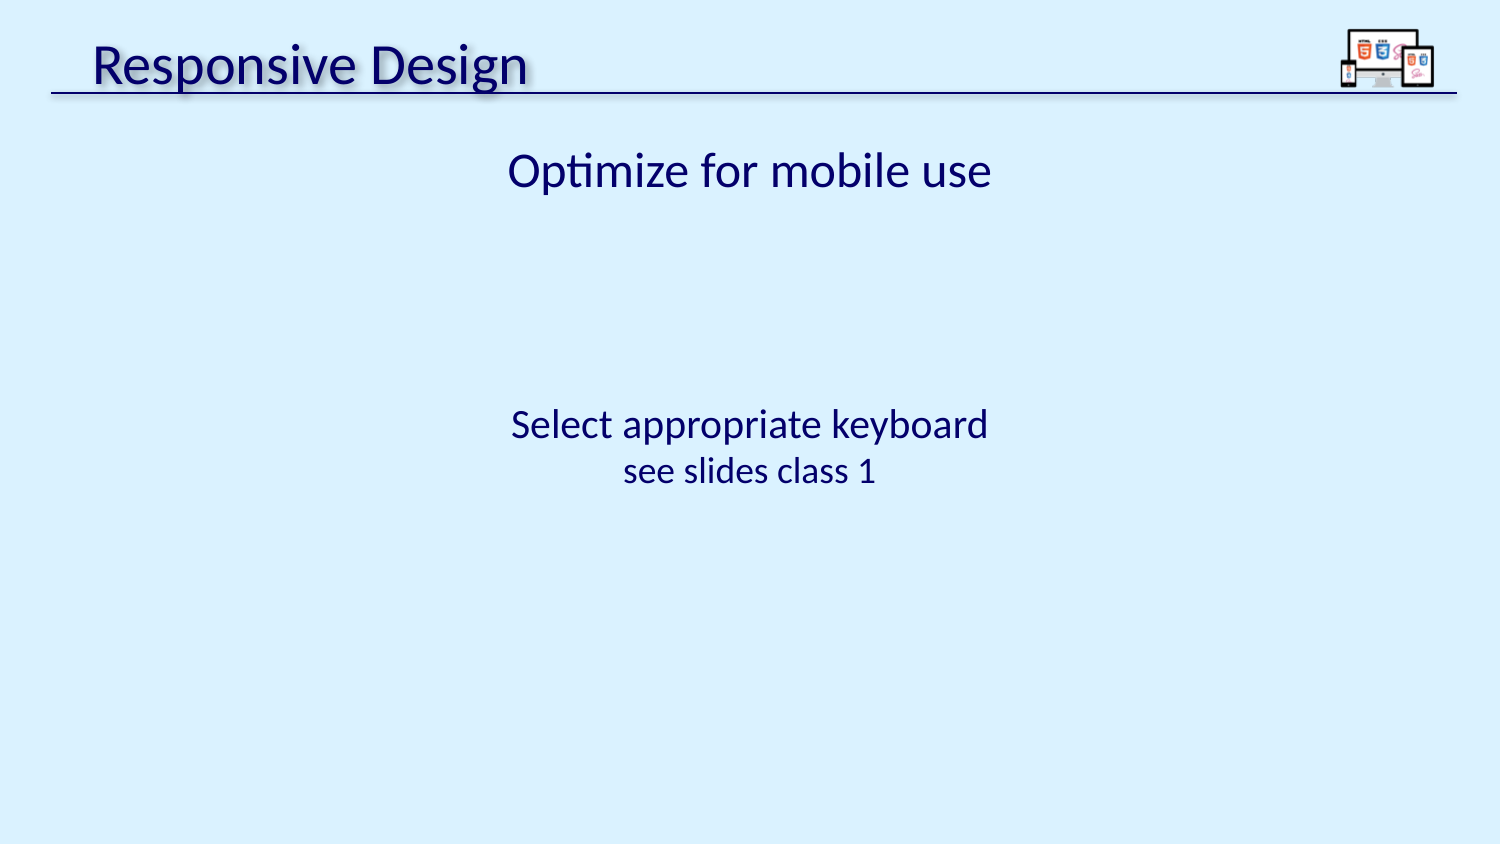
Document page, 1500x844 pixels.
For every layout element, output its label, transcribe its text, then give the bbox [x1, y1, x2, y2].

text_box Select appropriate keyboard see slides class 1 [496, 389, 1004, 499]
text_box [50, 8, 1457, 114]
text_box Optimize for mobile use [492, 129, 1008, 205]
